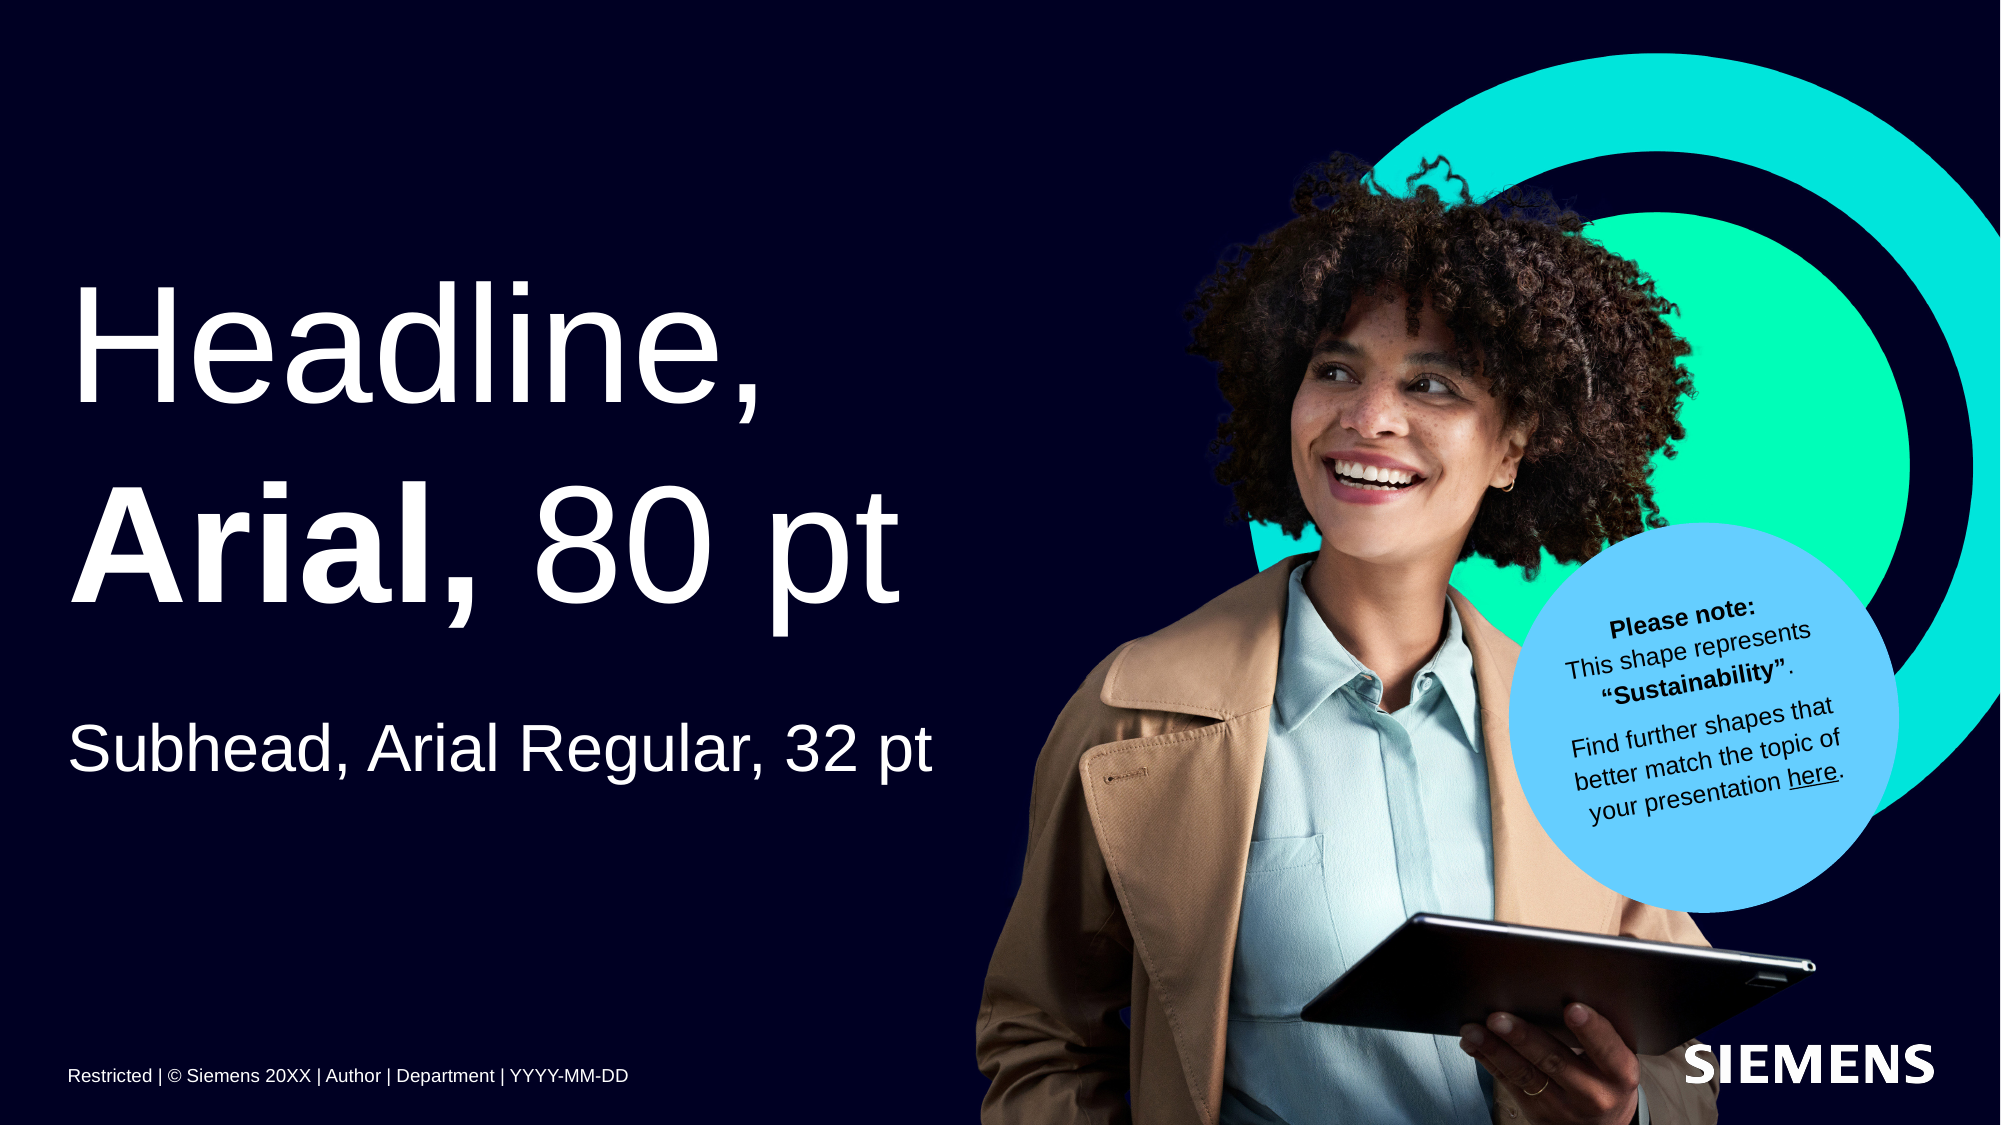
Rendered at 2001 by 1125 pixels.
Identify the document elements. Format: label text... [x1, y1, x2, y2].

footer Restricted | © Siemens 20XX | Author | Department | YYYY-MM-DD [67, 1035, 1592, 1125]
text_box Please note: This shape represents “Sustainability”. Find further shapes that better match the topic of your presentation here. [1508, 522, 1900, 913]
title Headline, Arial, 80 pt [67, 232, 1934, 636]
subtitle Subhead, Arial Regular, 32 pt [67, 635, 1591, 953]
picture [0, 0, 2001, 1125]
